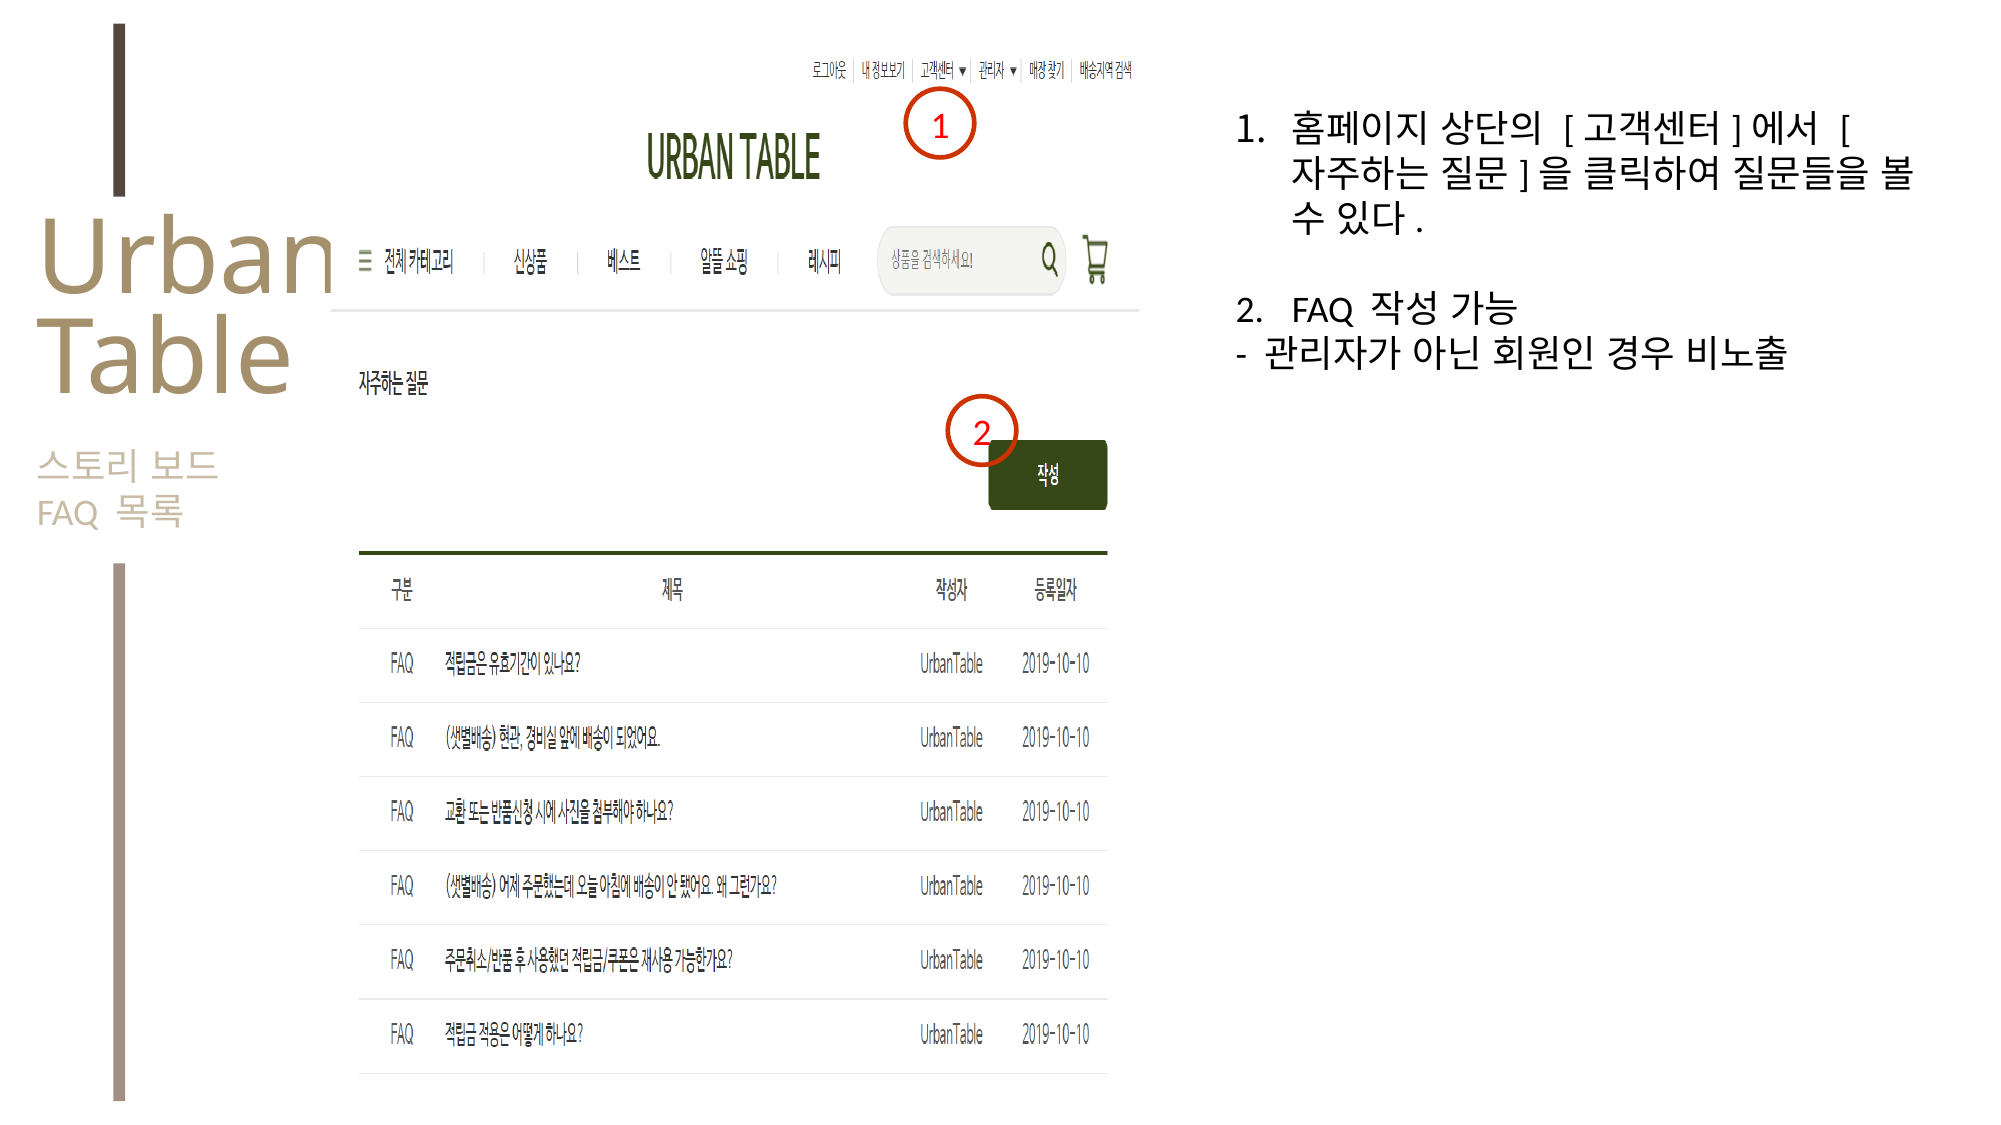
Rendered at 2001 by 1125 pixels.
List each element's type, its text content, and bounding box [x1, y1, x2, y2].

text_box 스토리 보드 FAQ 목록 [22, 435, 330, 541]
text_box Urban Table [22, 206, 330, 421]
text_box [1202, 55, 1889, 1070]
text_box [112, 562, 126, 1102]
text_box [112, 23, 126, 198]
picture [330, 39, 1164, 1081]
text_box 홈페이지 상단의 [고객센터]에서 [자주하는 질문]을 클릭하여 질문들을 볼 수 있다. FAQ 작성 가능 - 관리자가 아닌 회원인 경우 비노출 [1220, 97, 1956, 759]
